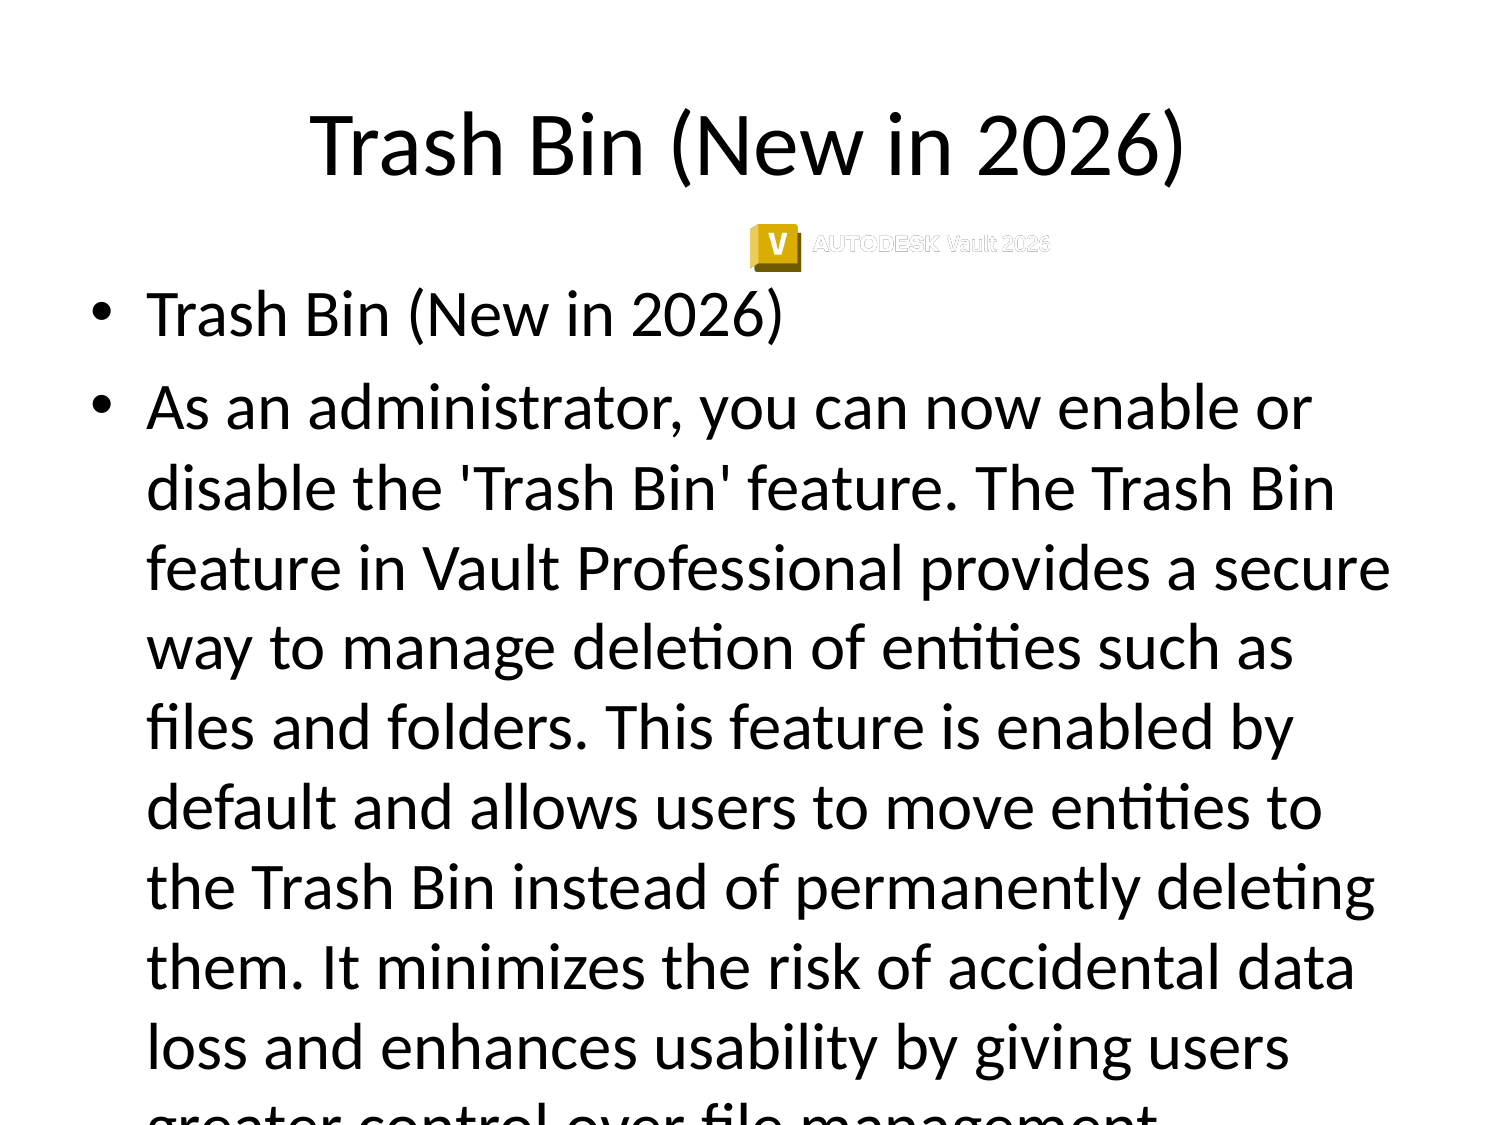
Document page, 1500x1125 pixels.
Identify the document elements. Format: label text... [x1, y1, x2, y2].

title Trash Bin (New in 2026) [75, 45, 1425, 233]
list Trash Bin (New in 2026) As an administrator, you can now enable or disable the 'Trash Bin' feature. The Trash Bin feature in Vault Professional provides a secure way to manage deletion of entities such as files and folders. This feature is enabled by default and allows users to move entities to the Trash Bin instead of permanently deleting them. It minimizes the risk of accidental data loss and enhances usability by giving users greater control over file management. Who can enable or disable the feature? Only administrators can enable or disable the Trash Bin feature. Note: If the Trash Bin feature is disabled, deleting files and folders will permanently remove them from Vault. Who can delete or permanently delete entities from the Trash Bin? The administrators have the permission to delete any object, regardless of who created it. Users who create an entity also have permission to delete or restore it. The deleted entities are moved to the Trash Bin, where they can be restored at any time. However, only administrators can permanently delete entities from the Trash Bin. The administrators can delete entities without restrictions, overriding rules related to child entities or checked-out items. The following permissions allow them to permanently delete entities: File Delete Conditional File Delete Unconditional Important points to note: A new "Delete from Trash Bin" permission has been introduced. Users with delete access, including specific special users, can restore entities from the Trash Bin. Archiving actions generally apply to entities within the Trash Bin. The purge action does not apply to entities in the Trash Bin. Entities are treated individually, except for visualization files ( DWF ), which are deleted and restored along with their associated design files. For additional information about the Trash Bin feature, see Trash Bin. Parent page: 2026 Updates and Enhancements [75, 262, 1425, 1005]
picture [749, 224, 1051, 272]
